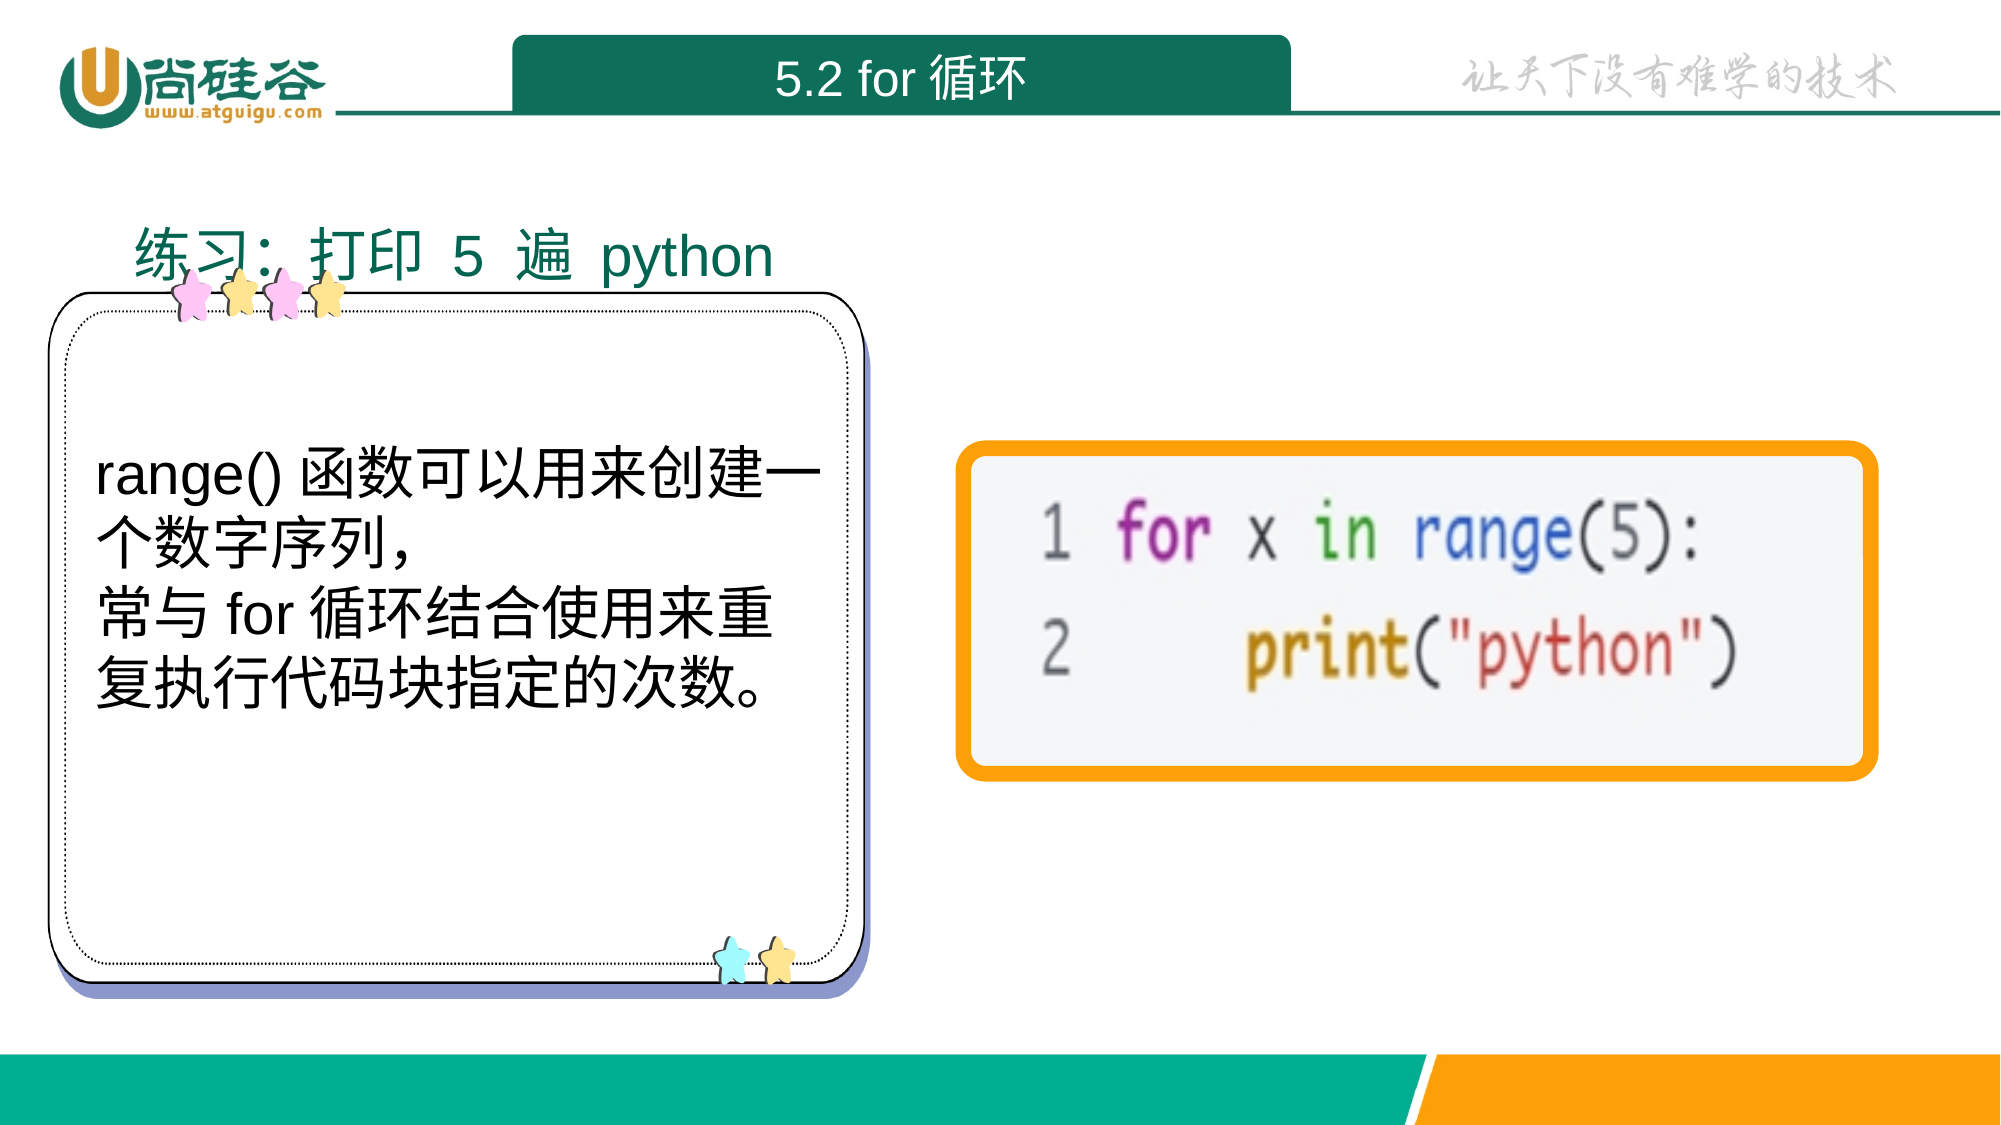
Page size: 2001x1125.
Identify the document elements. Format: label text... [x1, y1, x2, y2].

text_box 5.2 for循环 [512, 34, 1291, 114]
text_box [962, 447, 1872, 775]
picture [0, 0, 2001, 1125]
text_box 练习：打印 5 遍 python [119, 176, 1314, 296]
